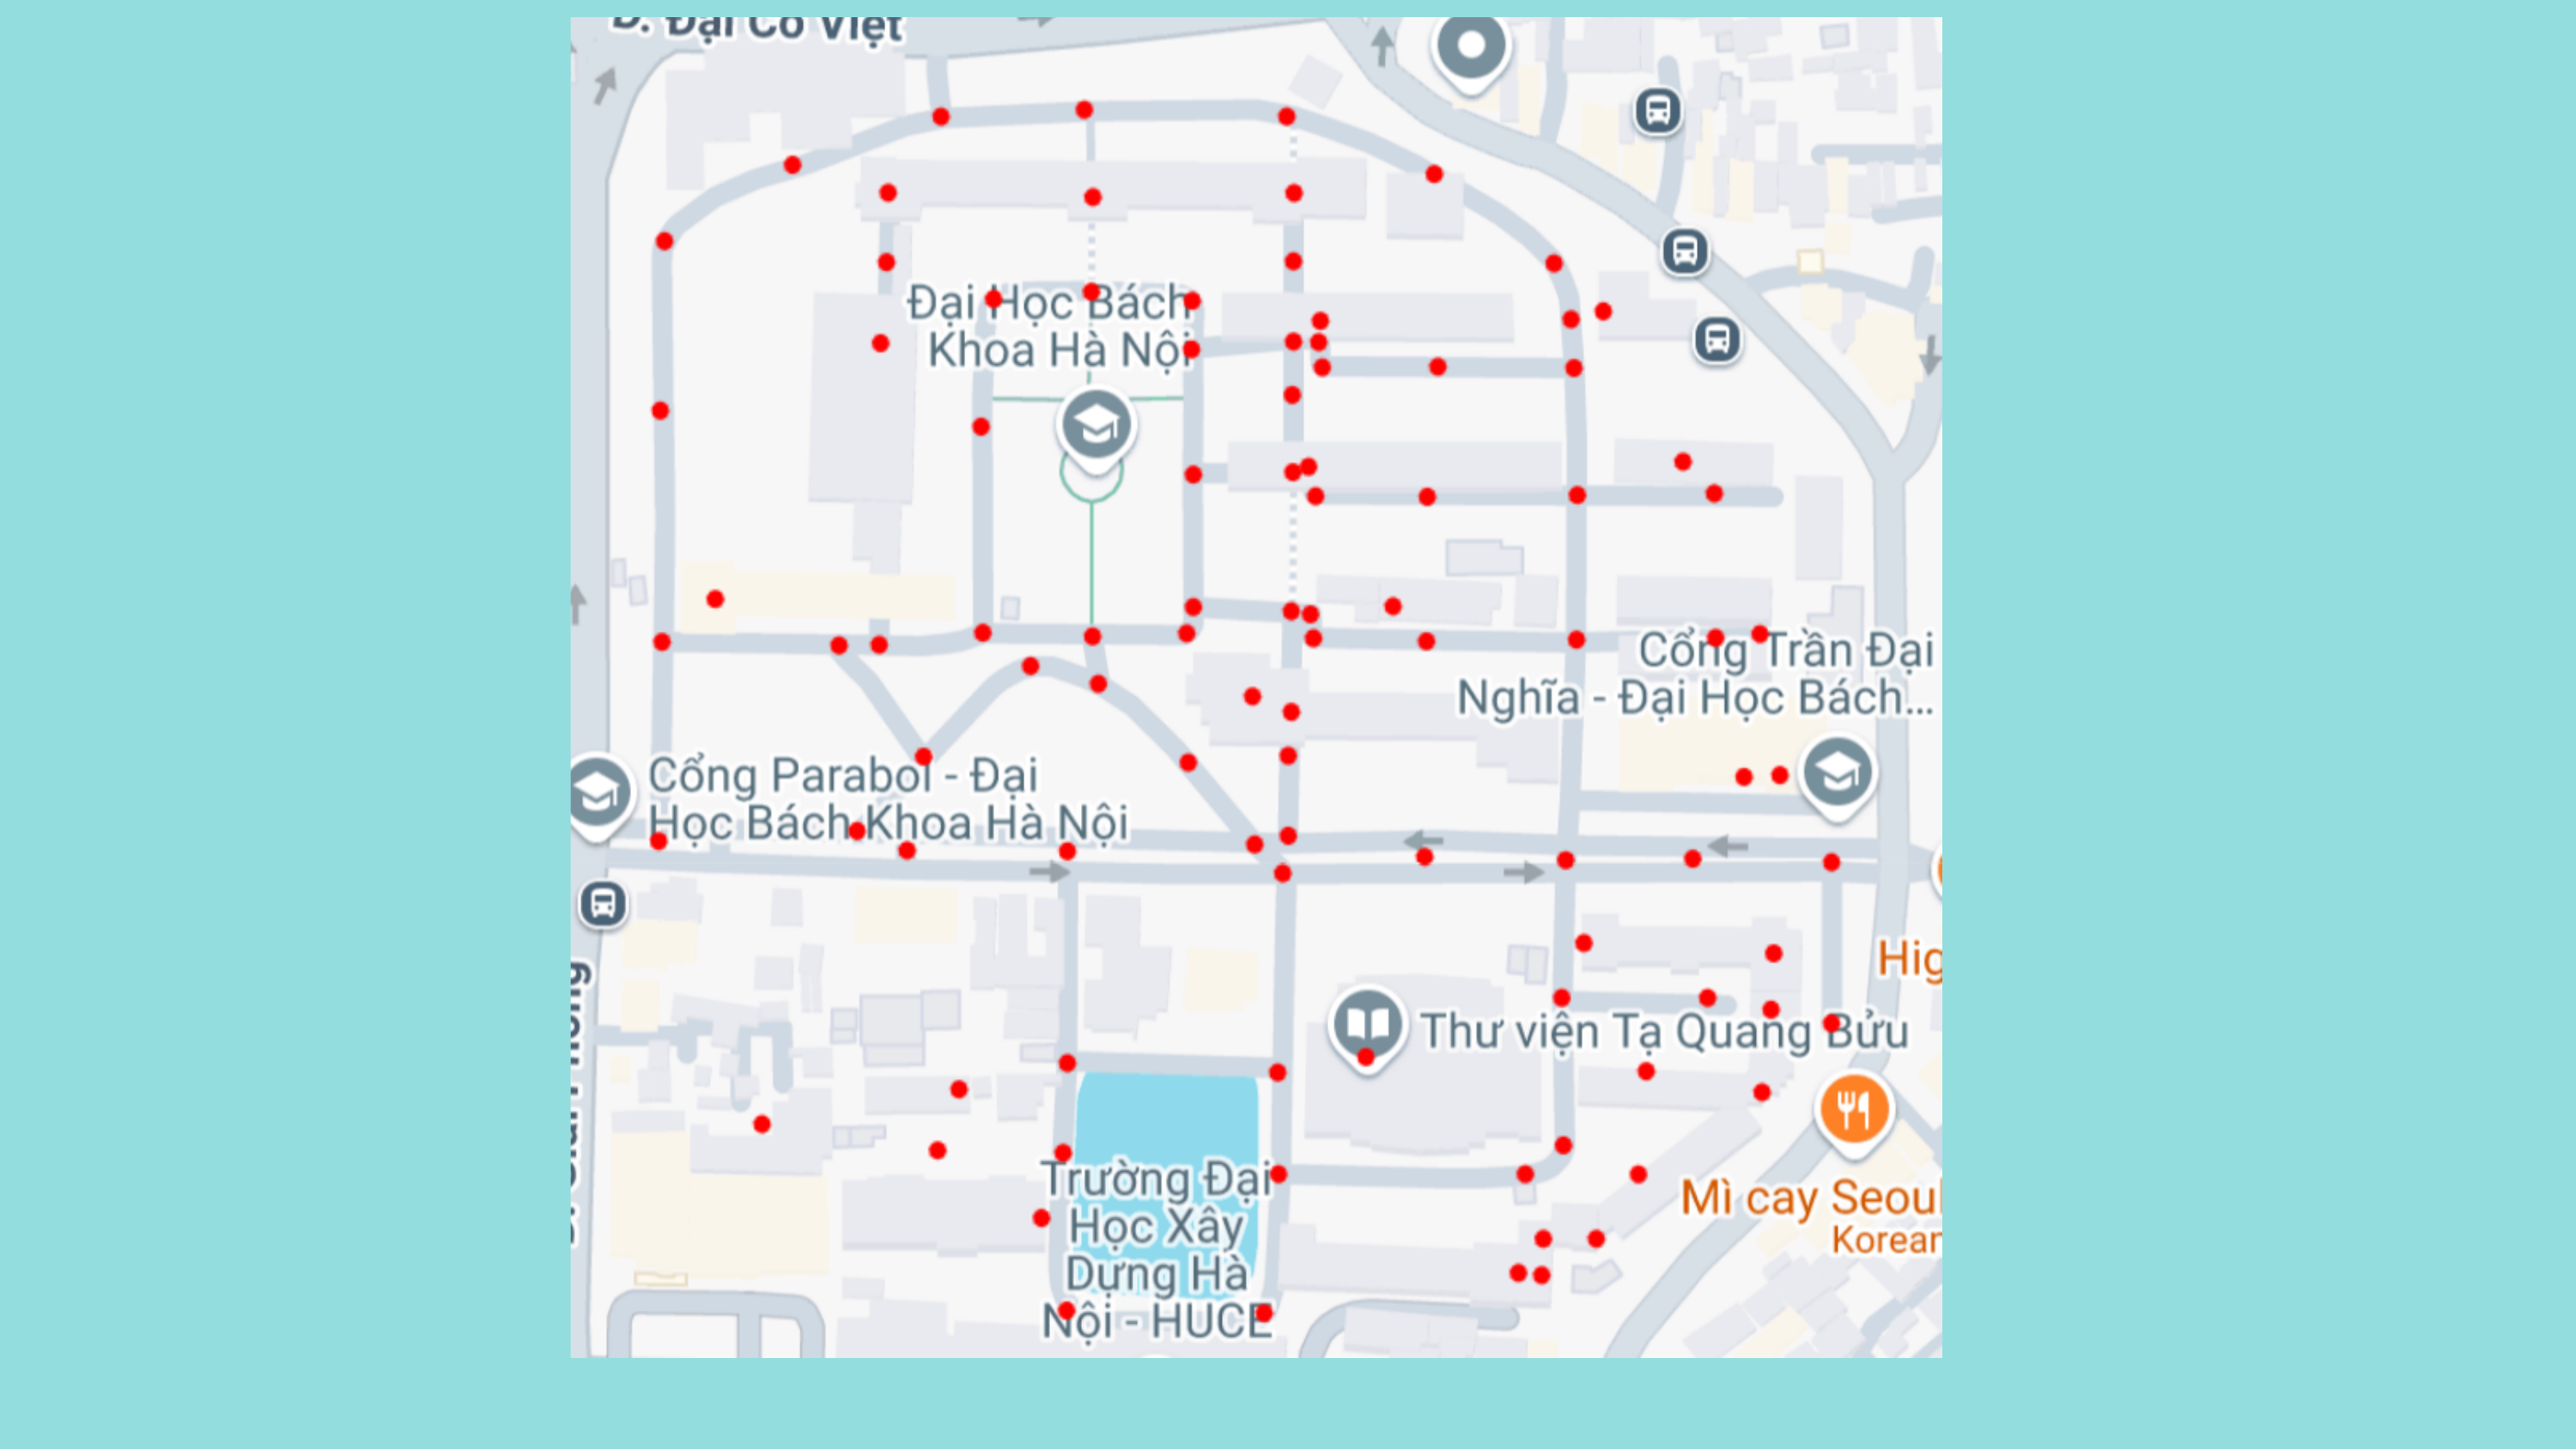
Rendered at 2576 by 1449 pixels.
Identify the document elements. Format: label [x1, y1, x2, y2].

text_box [570, 17, 1942, 1358]
